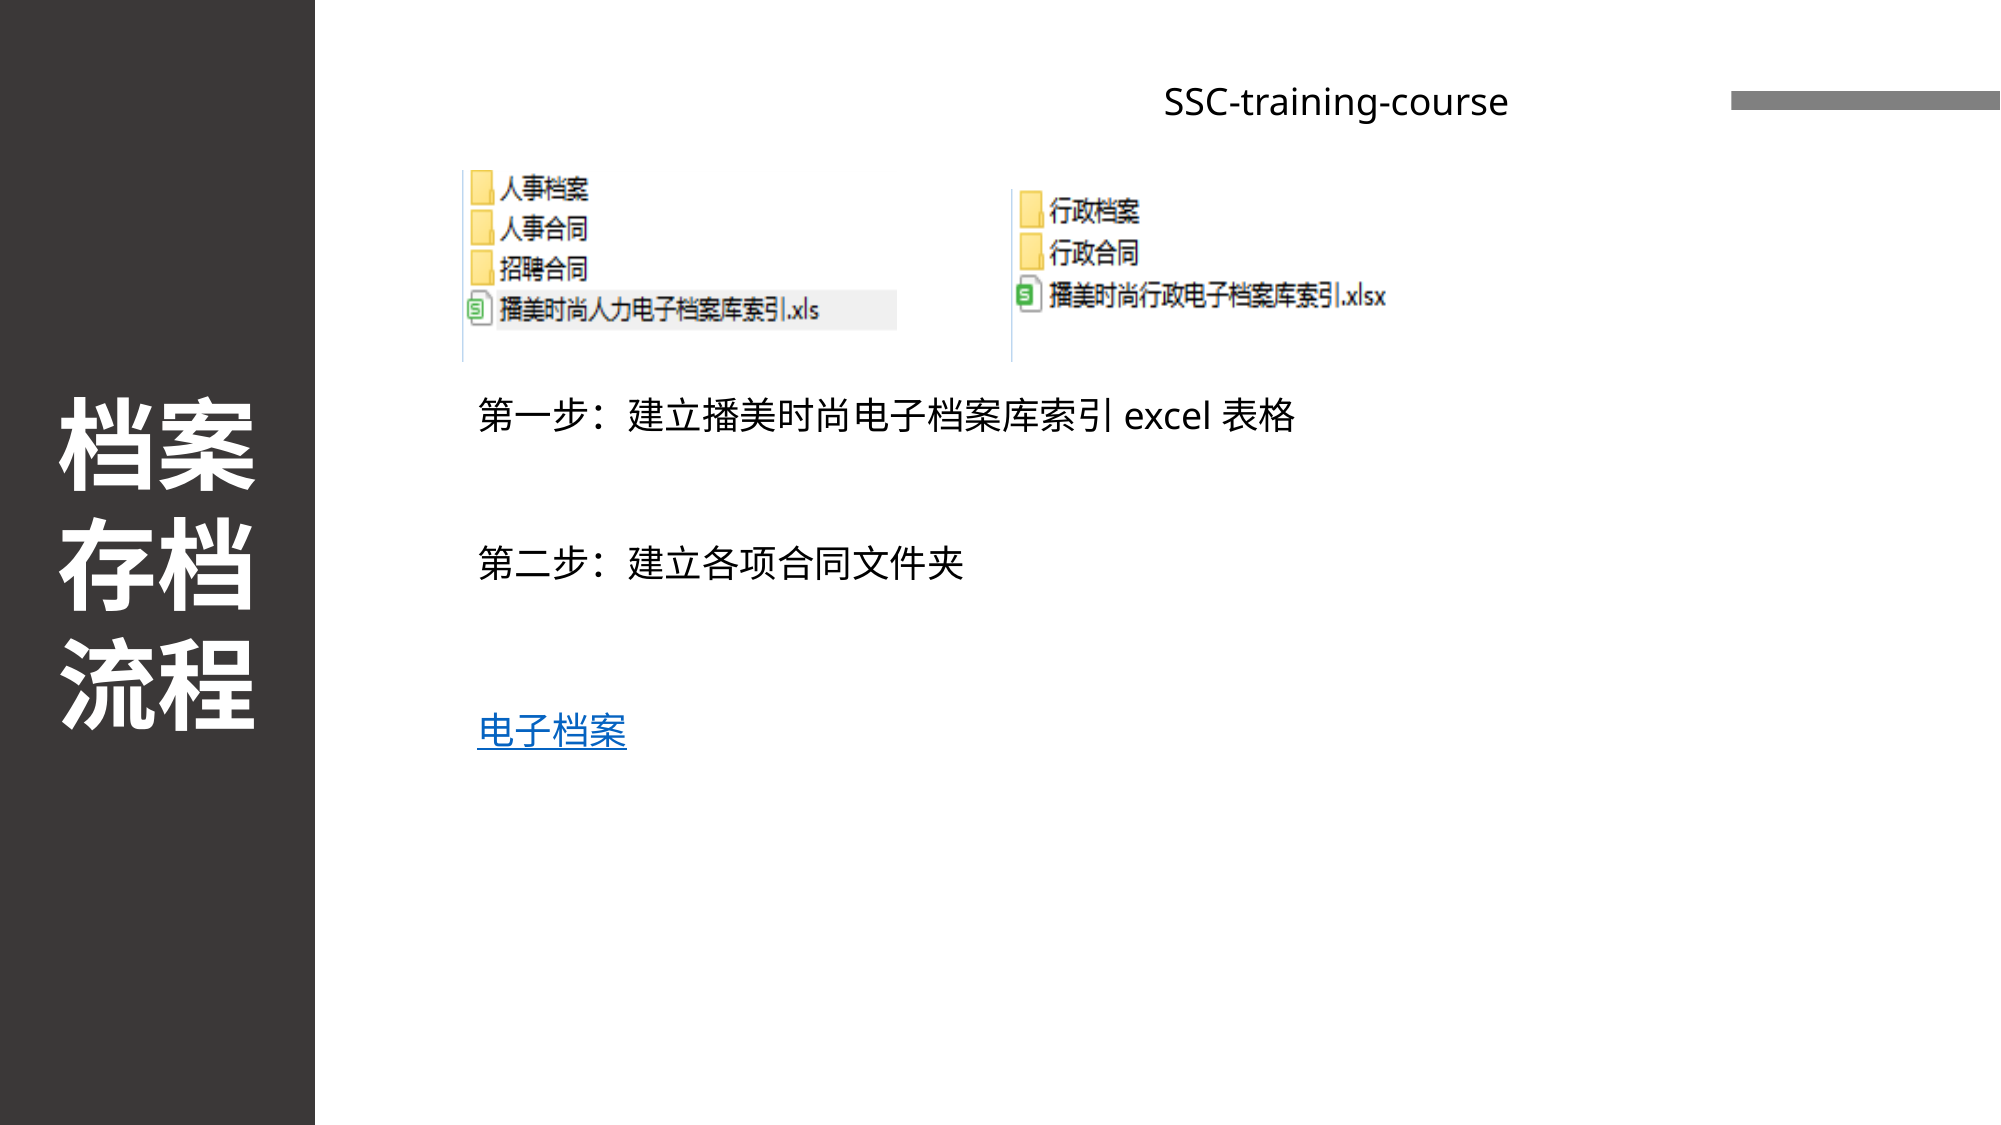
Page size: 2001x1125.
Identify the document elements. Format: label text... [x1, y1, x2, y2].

picture [1011, 189, 1468, 362]
text_box 档案存档流程 [0, 0, 316, 1125]
text_box SSC-training-course [1149, 70, 1732, 131]
text_box [1732, 90, 2000, 111]
picture [462, 170, 897, 362]
text_box 第二步：建立各项合同文件夹 [462, 532, 1538, 592]
text_box 第一步：建立播美时尚电子档案库索引excel表格 [462, 385, 1538, 445]
text_box 电子档案 [462, 699, 1538, 769]
